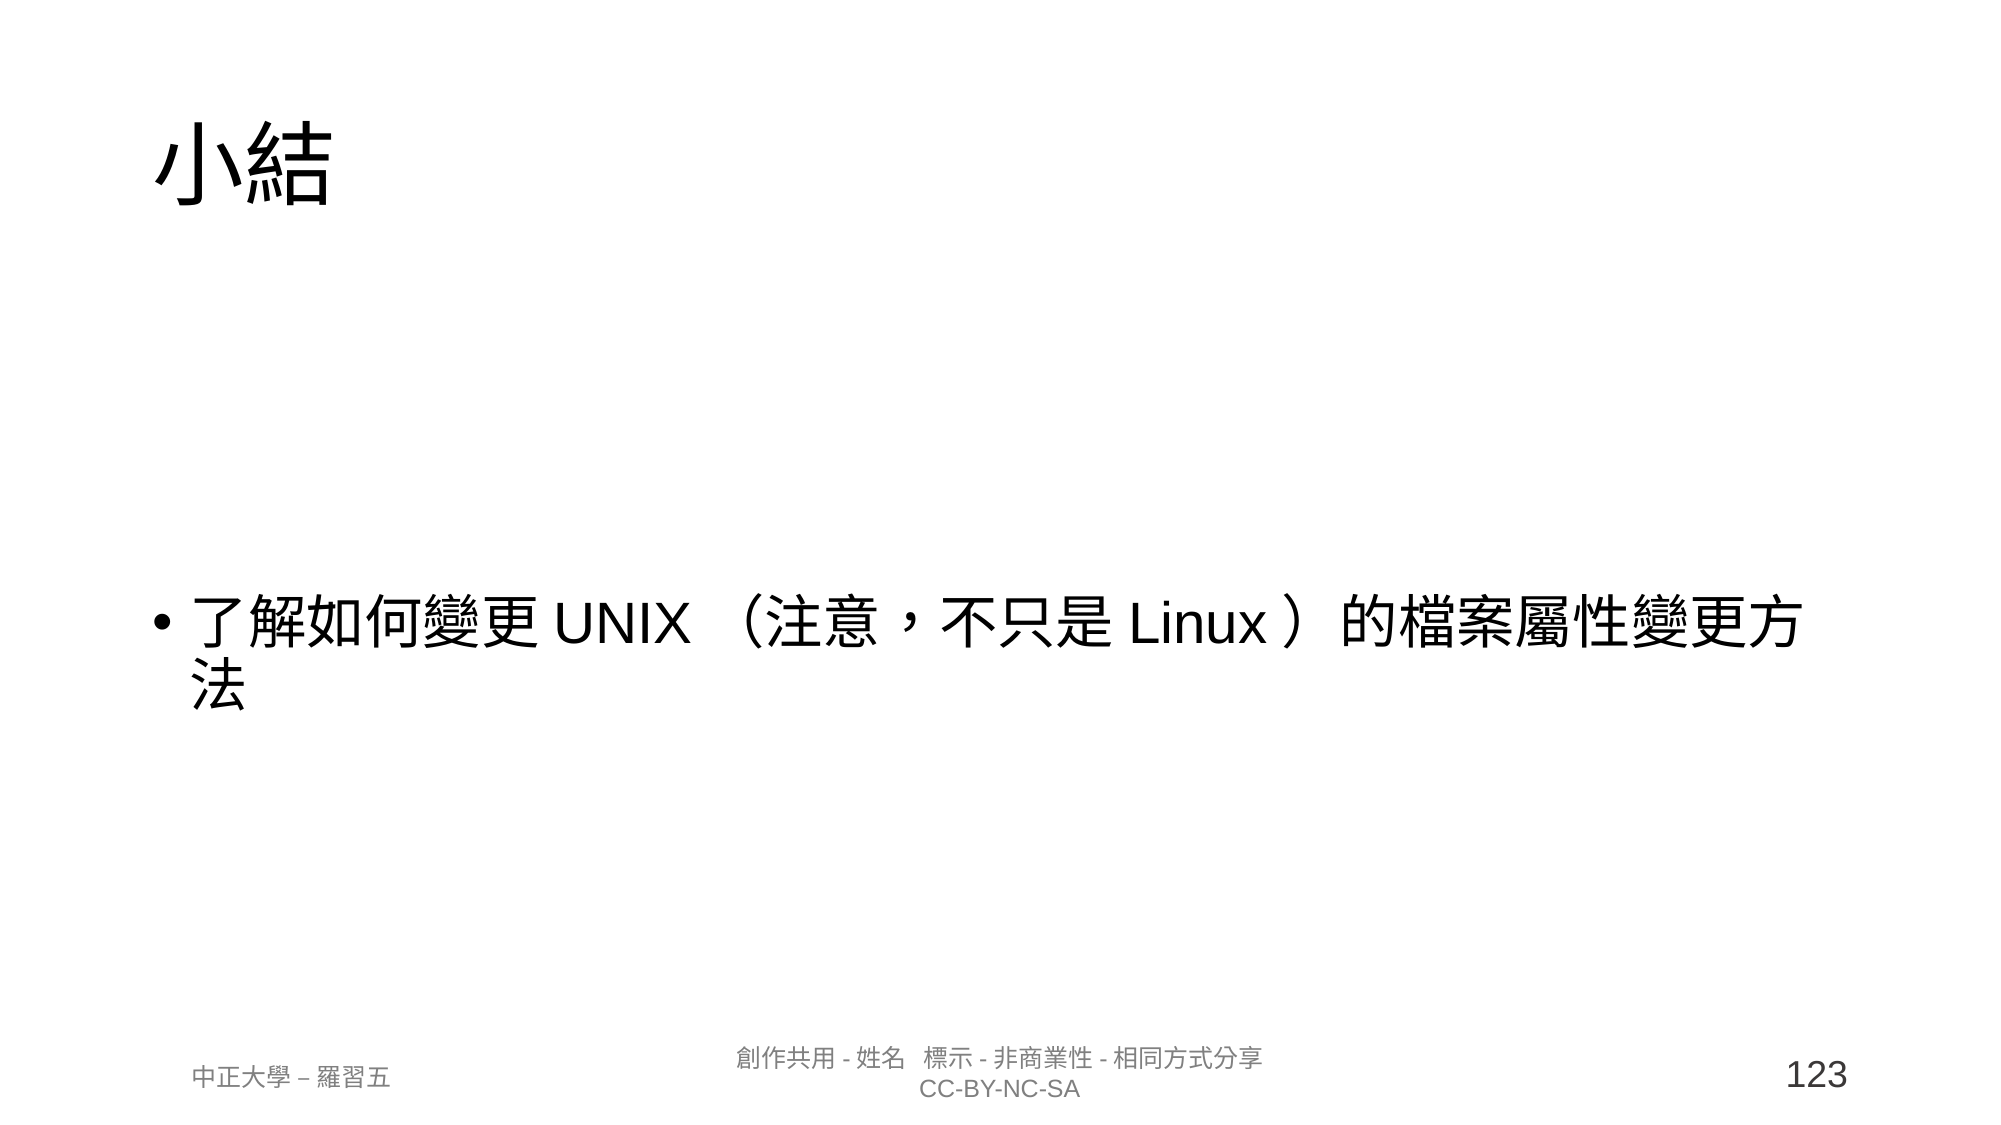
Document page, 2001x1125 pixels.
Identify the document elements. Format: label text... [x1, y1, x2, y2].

text_box 了解如何變更UNIX（注意，不只是Linux）的檔案屬性變更方法 [137, 299, 1863, 1014]
text_box 小結 [137, 59, 1863, 278]
